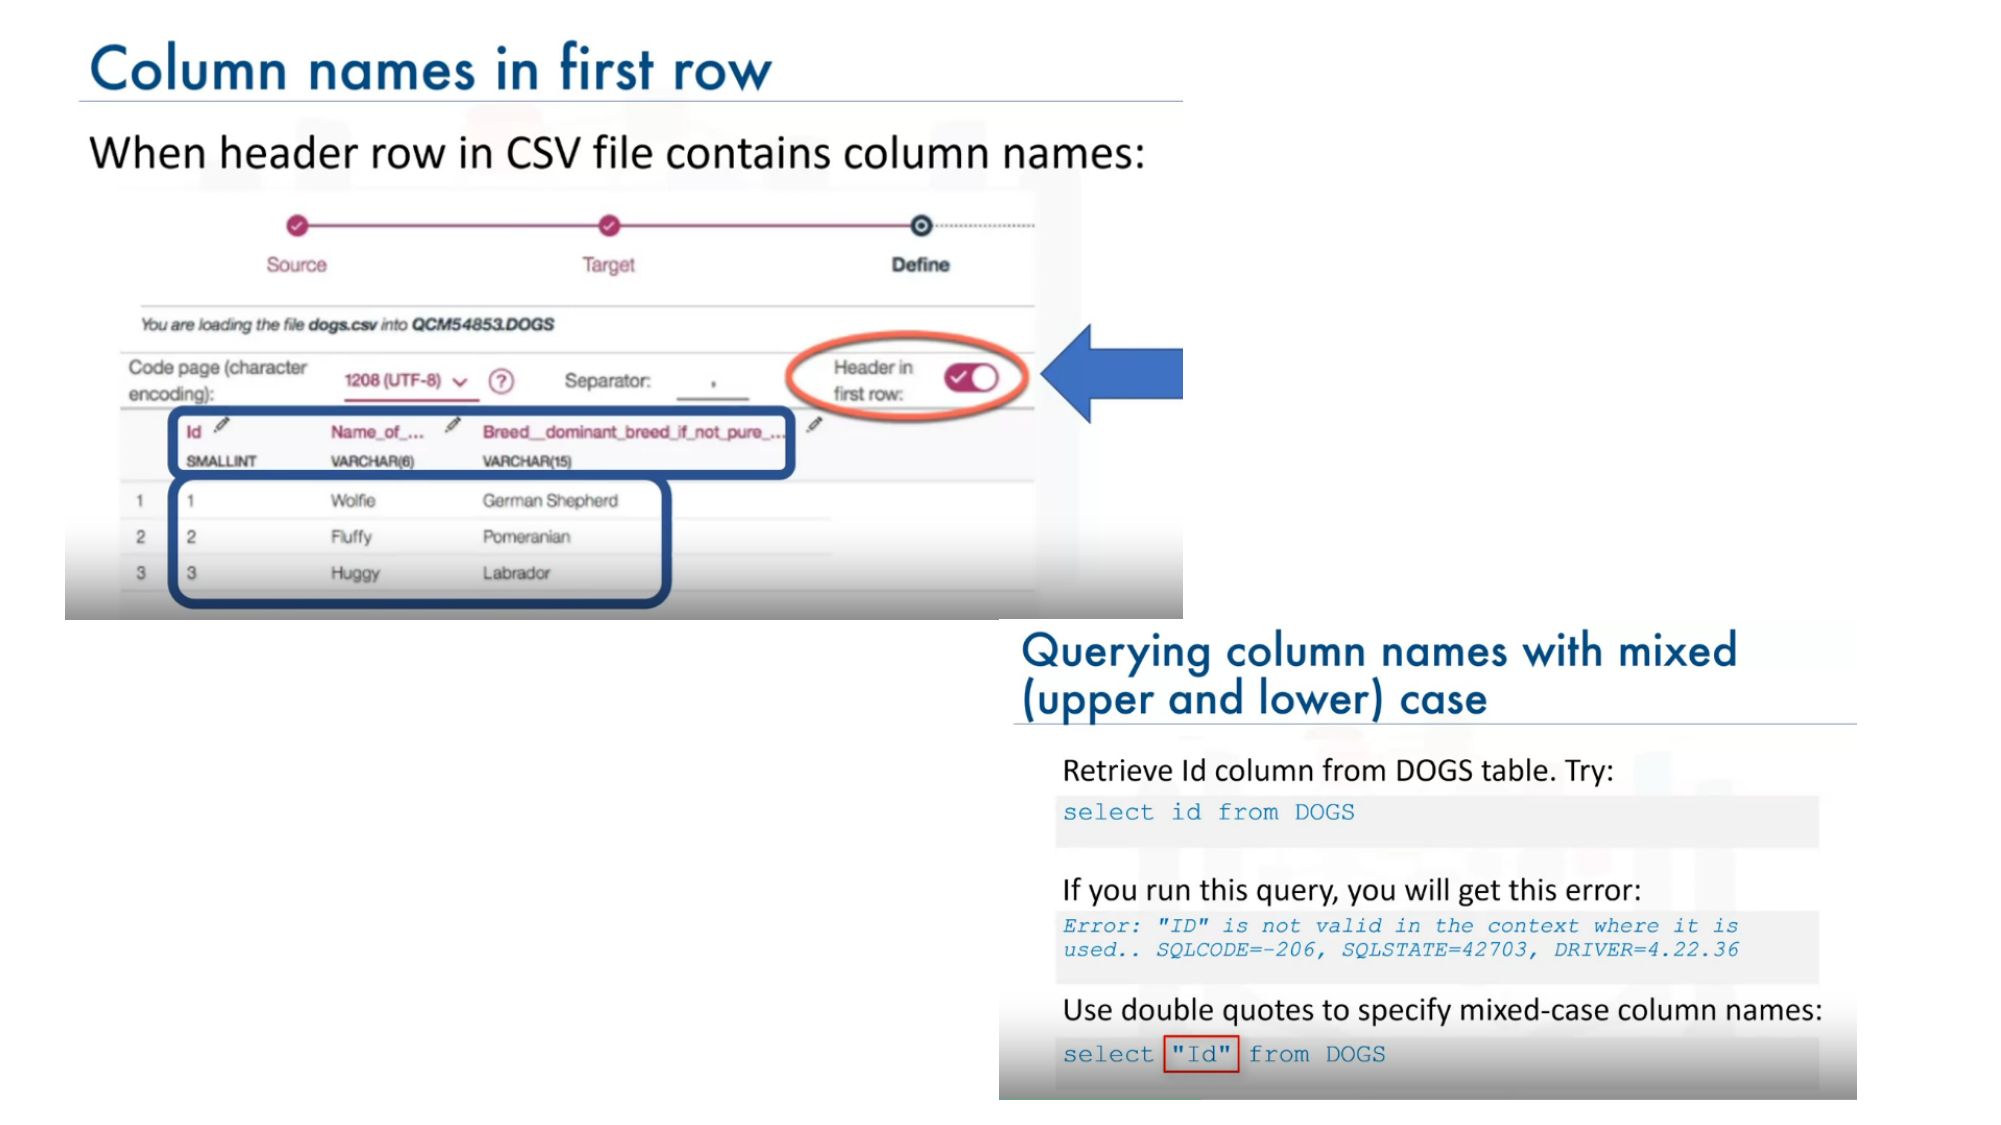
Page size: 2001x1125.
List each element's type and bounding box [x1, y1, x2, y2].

picture [65, 32, 1857, 1100]
